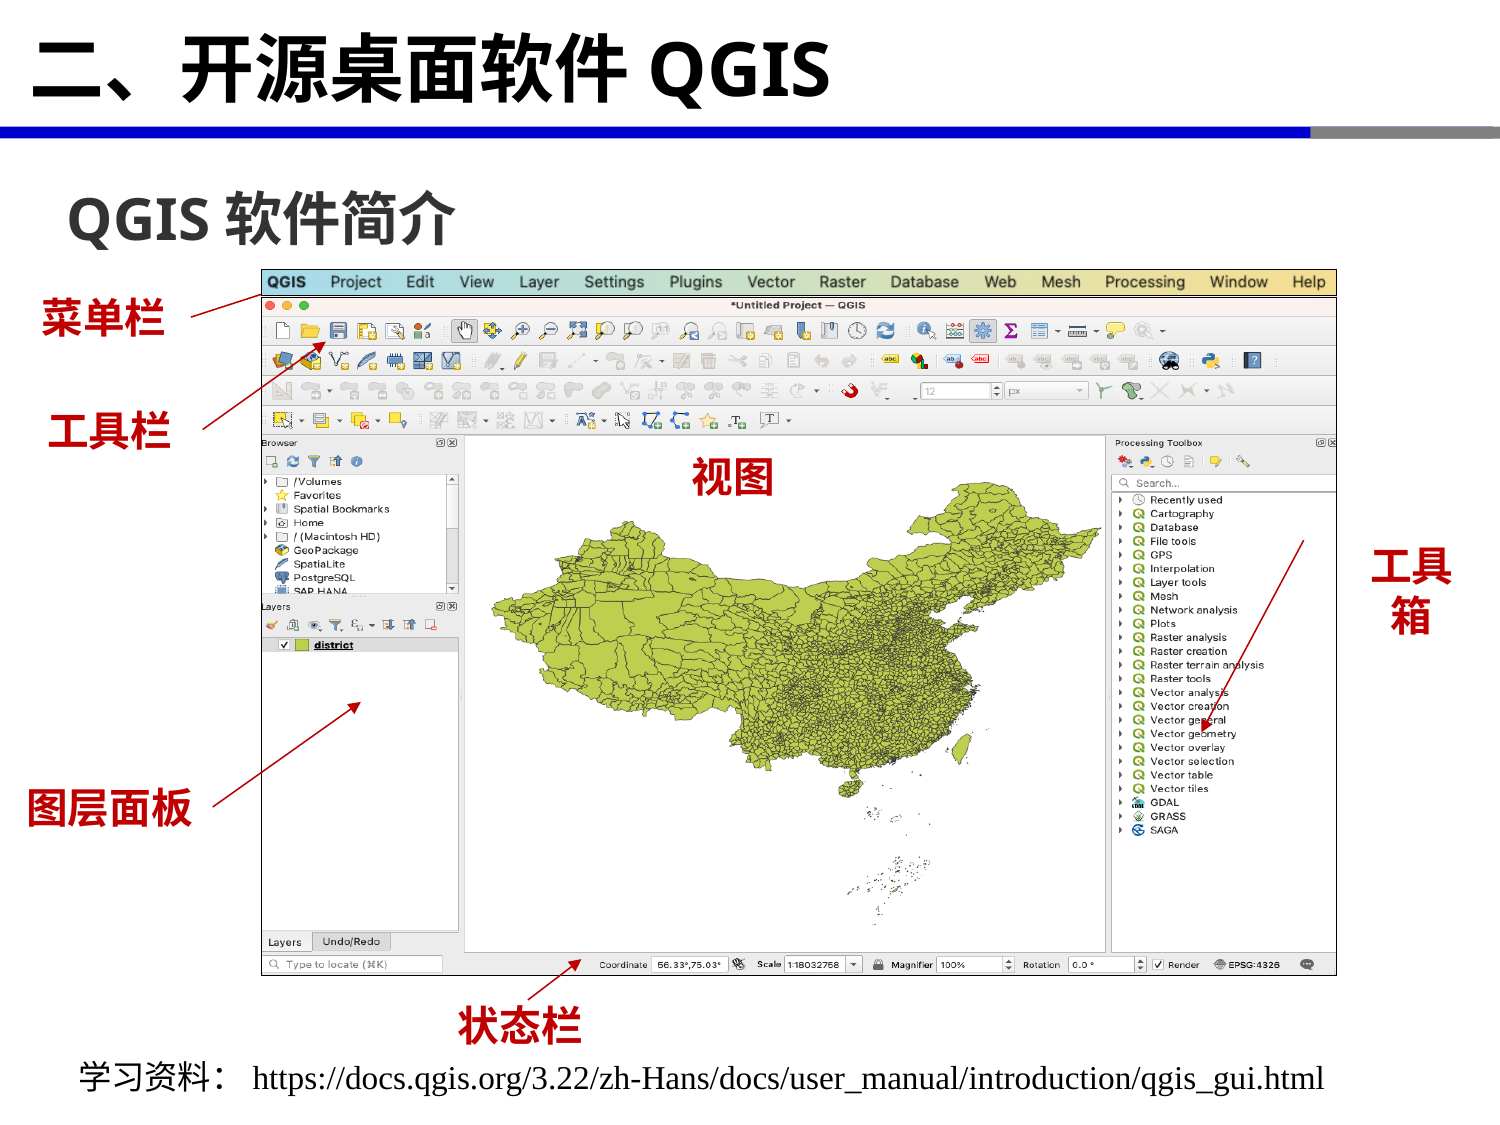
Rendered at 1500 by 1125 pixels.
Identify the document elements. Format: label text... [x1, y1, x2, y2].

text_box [1200, 539, 1304, 733]
text_box QGIS软件简介 [52, 139, 1448, 260]
text_box 图层面板 [6, 774, 213, 840]
title 二、开源桌面软件QGIS [0, 1, 1479, 132]
text_box 工具栏 [17, 397, 203, 462]
picture [260, 269, 1338, 976]
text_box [190, 284, 291, 318]
text_box 状态栏 [398, 991, 642, 1049]
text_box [527, 958, 582, 1001]
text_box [212, 701, 362, 808]
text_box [202, 341, 327, 431]
text_box 菜单栏 [17, 284, 191, 350]
text_box 工具箱 [1342, 532, 1489, 648]
text_box 学习资料：https://docs.qgis.org/3.22/zh-Hans/docs/user_manual/introduction/qgis_gui.html [63, 1049, 1411, 1104]
